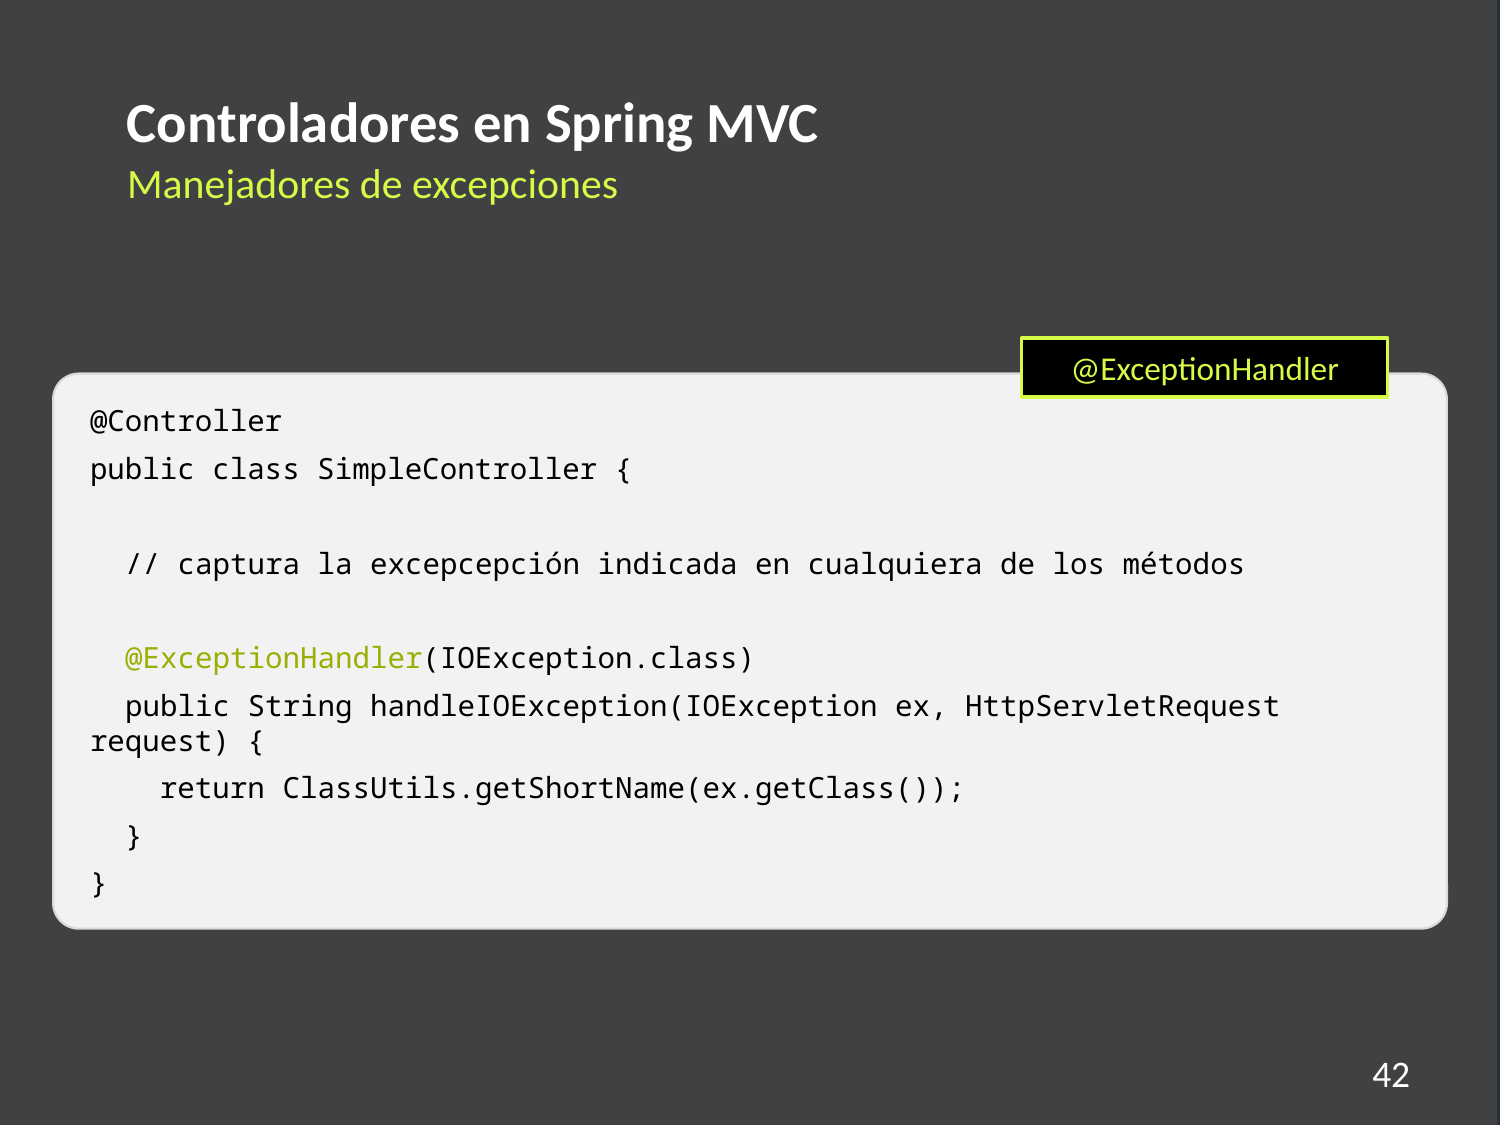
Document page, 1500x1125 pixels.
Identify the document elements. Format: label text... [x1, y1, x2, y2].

text_box 42 [1281, 1042, 1425, 1103]
text_box @Controller public class SimpleController { // captura la excepcepción indicada en cualquiera de los métodos @ExceptionHandler(IOException.class) public String handleIOException(IOException ex, HttpServletRequest request) { return ClassUtils.getShortName(ex.getClass()); } } [53, 373, 1447, 929]
text_box Manejadores de excepciones [112, 148, 1425, 220]
text_box Controladores en Spring MVC [112, 78, 1069, 161]
text_box @ExceptionHandler [1021, 338, 1388, 398]
